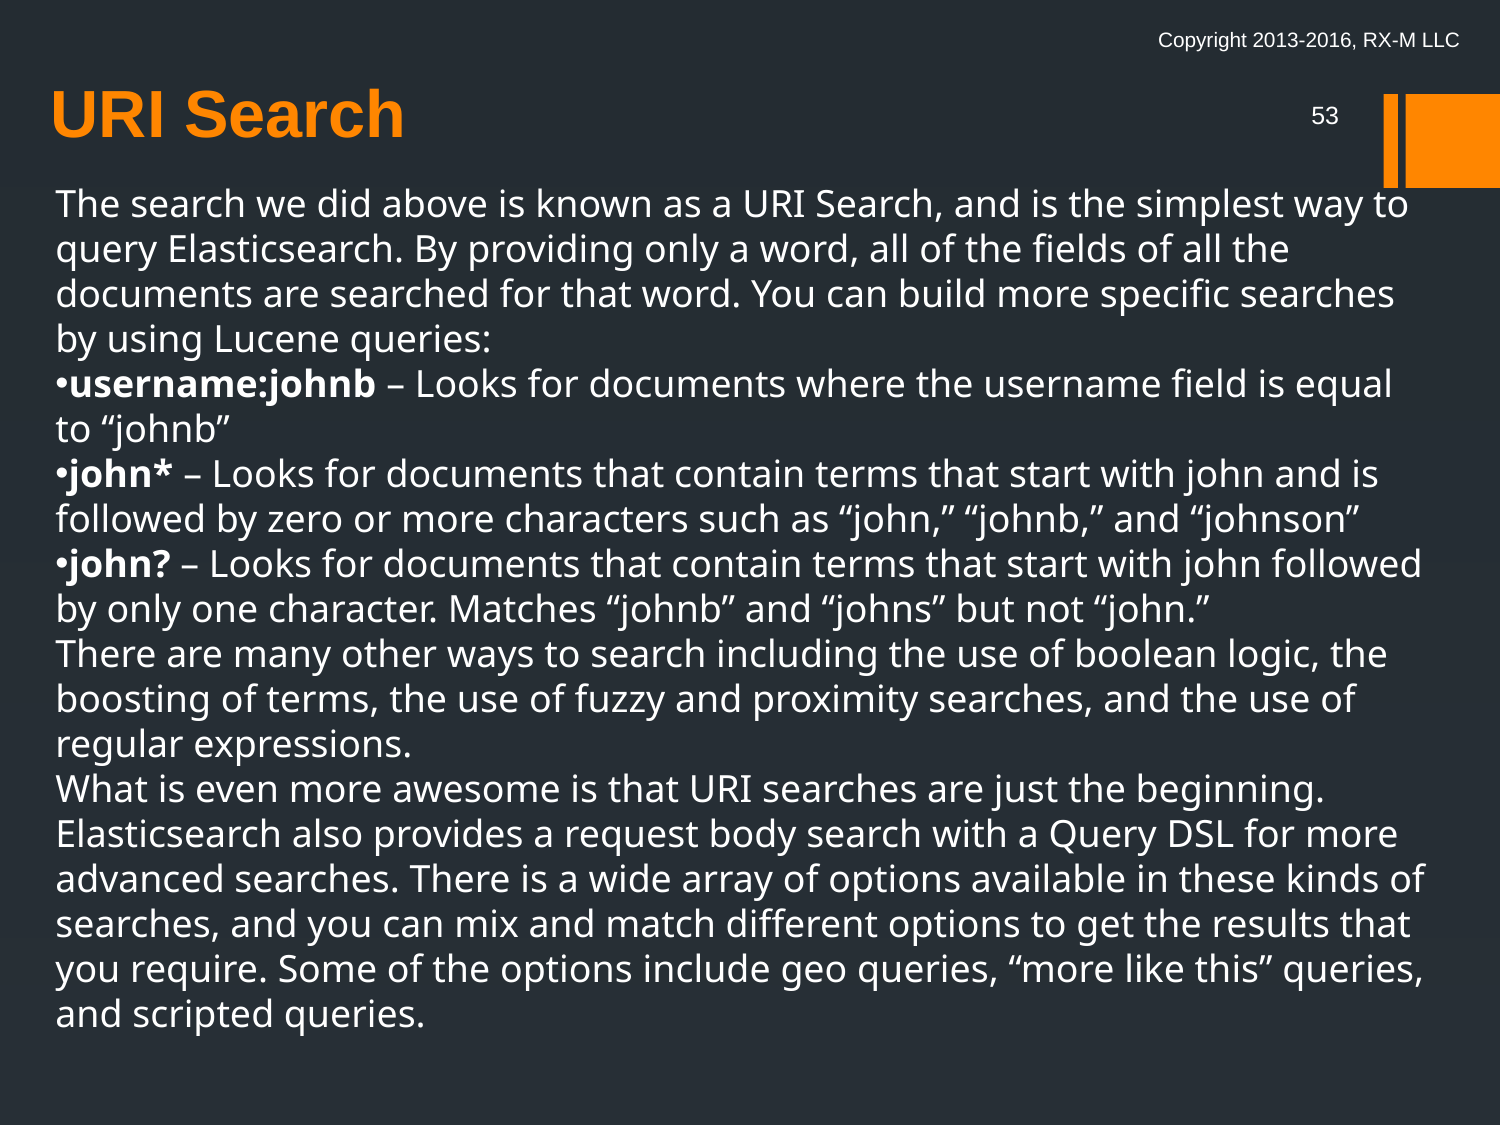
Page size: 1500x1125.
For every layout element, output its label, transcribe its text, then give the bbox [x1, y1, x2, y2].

footer Copyright 2013-2016, RX-M LLC [1106, 26, 1475, 76]
slide_number 53 [1199, 90, 1355, 140]
title URI Search [35, 26, 1186, 159]
text_box The search we did above is known as a URI Search, and is the simplest way to query Elasticsearch. By providing only a word, all of the fields of all the documents are searched for that word. You can build more specific searches by using Lucene queries: username:johnb – Looks for documents where the username field is equal to “johnb” john* – Looks for documents that contain terms that start with john and is followed by zero or more characters such as “john,” “johnb,” and “johnson” john? – Looks for documents that contain terms that start with john followed by only one character. Matches “johnb” and “johns” but not “john.” There are many other ways to search including the use of boolean logic, the boosting of terms, the use of fuzzy and proximity searches, and the use of regular expressions. What is even more awesome is that URI searches are just the beginning. Elasticsearch also provides a request body search with a Query DSL for more advanced searches. There is a wide array of options available in these kinds of searches, and you can mix and match different options to get the results that you require. Some of the options include geo queries, “more like this” queries, and scripted queries. [40, 172, 1454, 1043]
